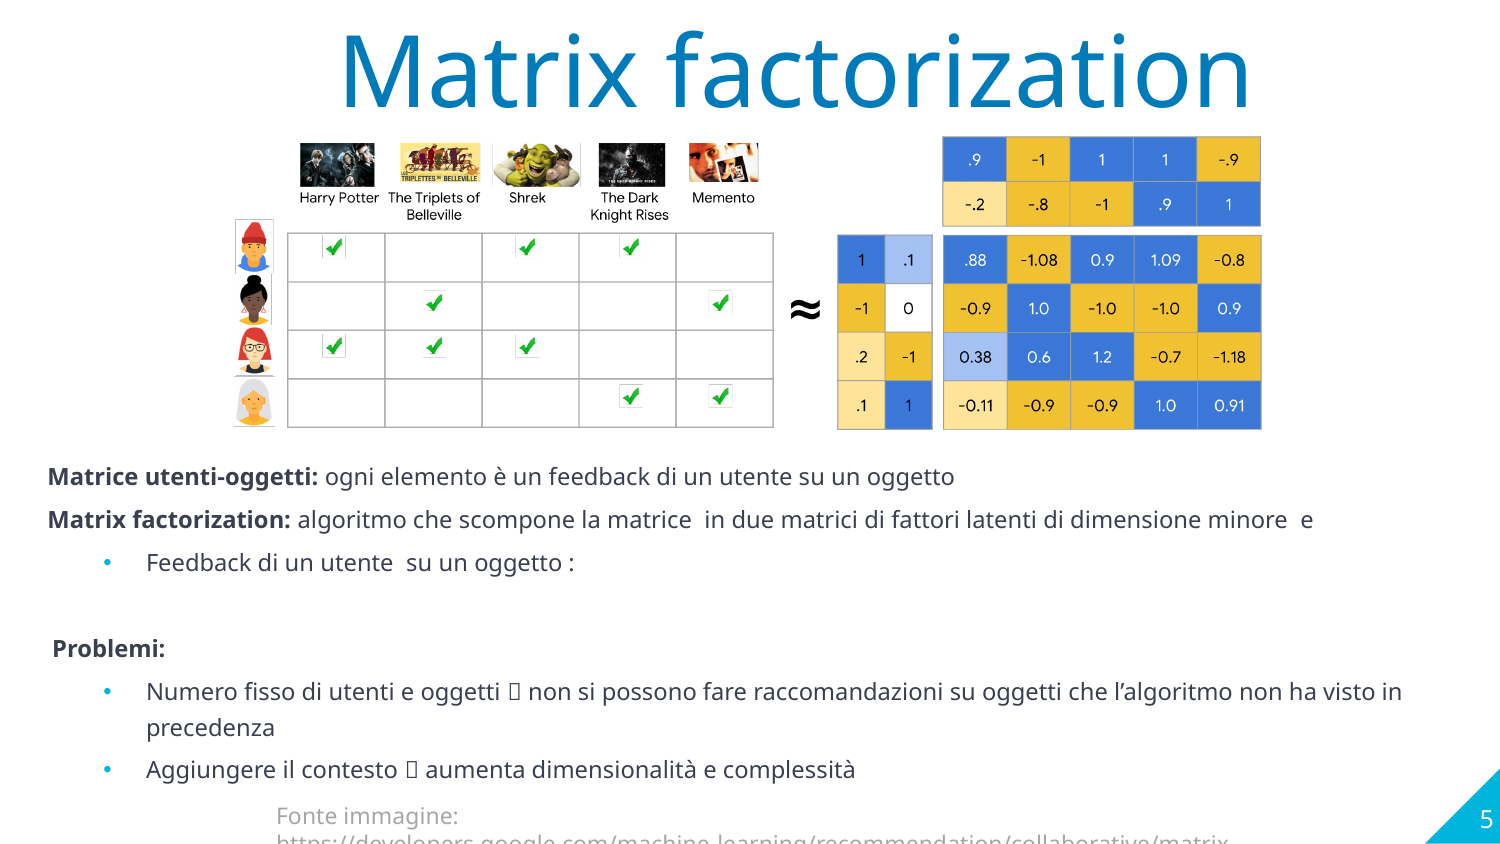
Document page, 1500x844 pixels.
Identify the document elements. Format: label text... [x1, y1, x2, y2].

text_box Matrix factorization [322, 0, 1330, 135]
slide_number 5 [1418, 760, 1494, 838]
text_box Fonte immagine: https://developers.google.com/machine-learning/recommendation/collaborative/matrix [261, 794, 1293, 844]
picture [232, 121, 1268, 439]
